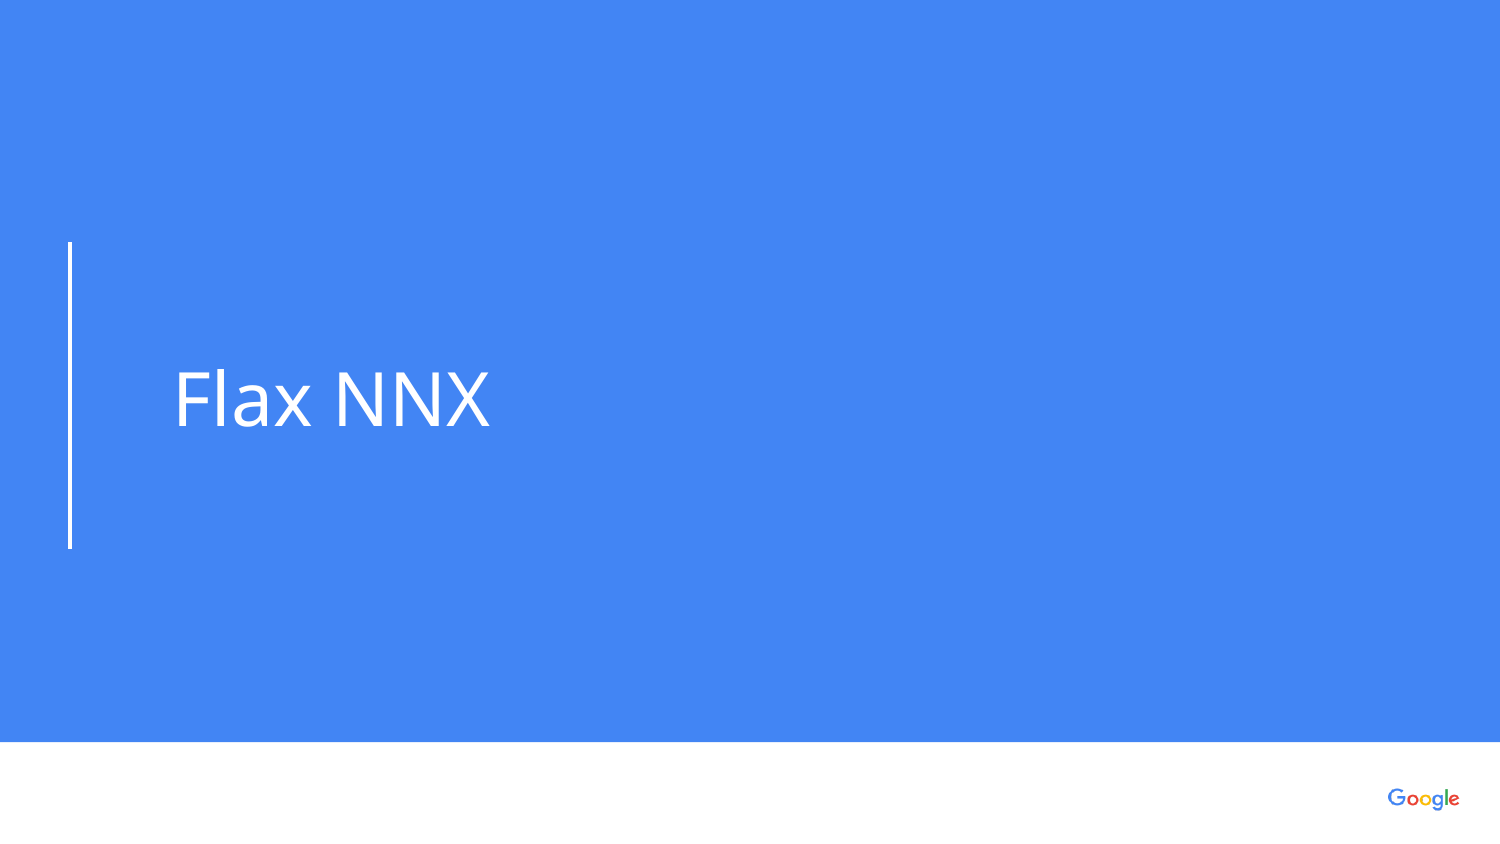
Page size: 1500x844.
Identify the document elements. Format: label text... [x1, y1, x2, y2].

picture [1388, 787, 1461, 811]
title Flax NNX [157, 336, 1450, 477]
